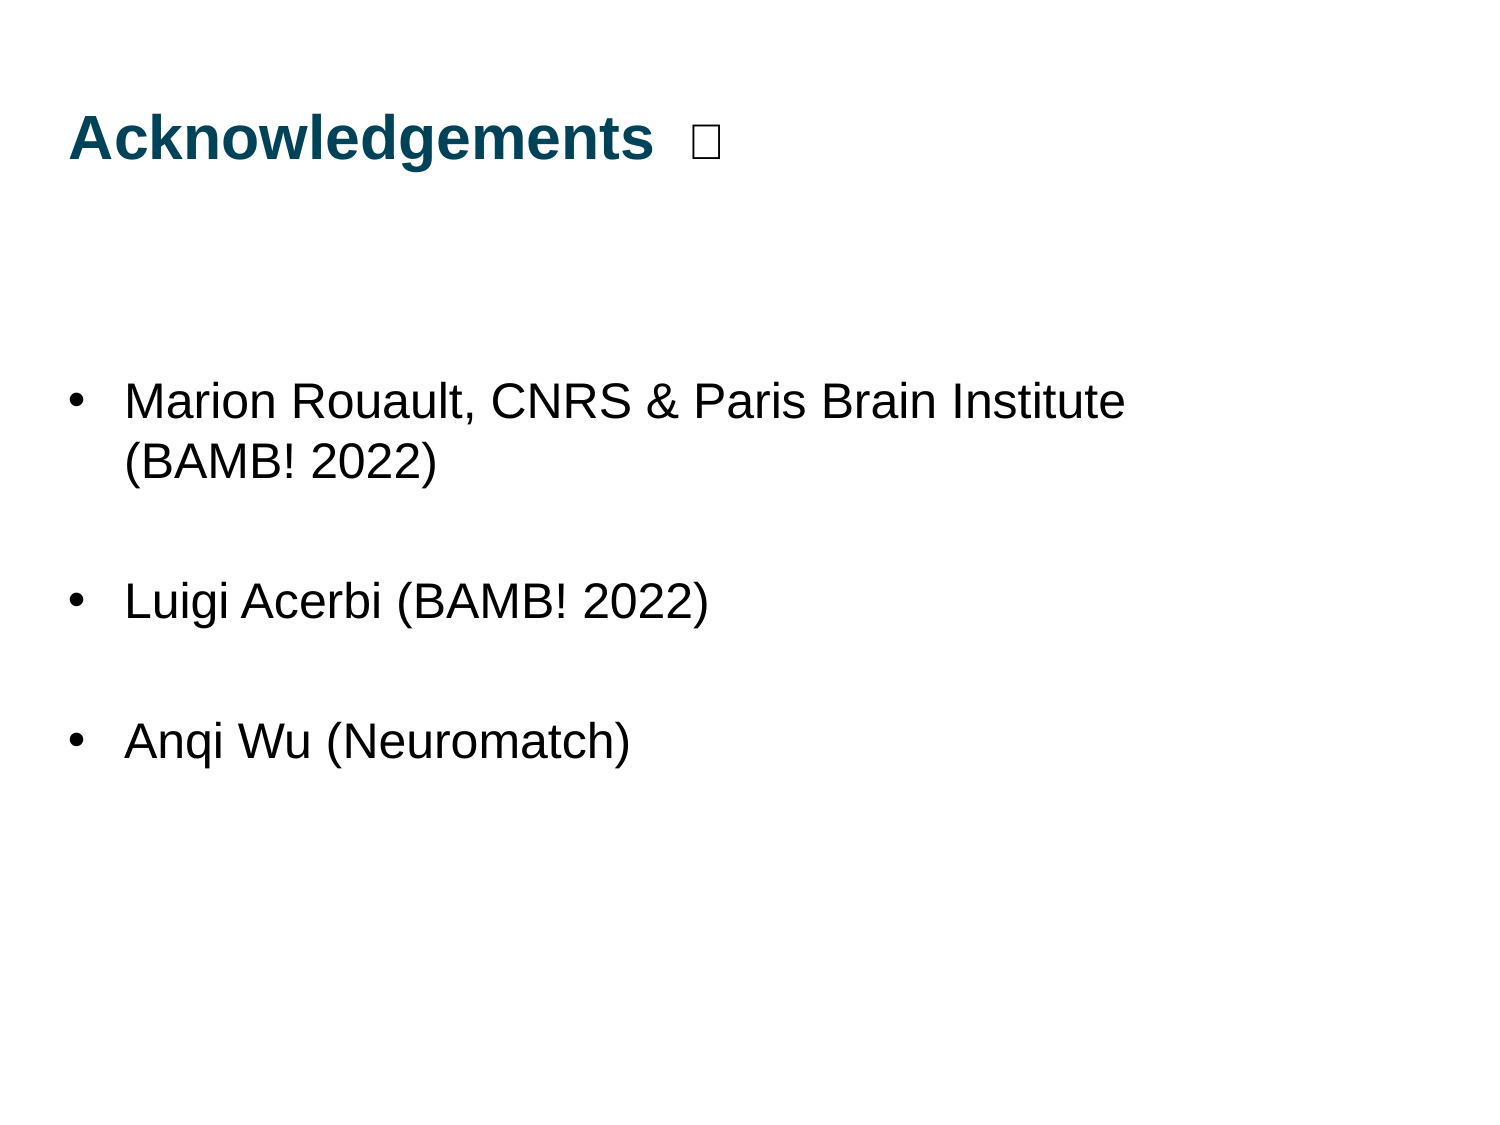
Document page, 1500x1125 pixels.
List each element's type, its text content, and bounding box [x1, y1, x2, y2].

text_box Marion Rouault, CNRS & Paris Brain Institute (BAMB! 2022) Luigi Acerbi (BAMB! 2022) Anqi Wu (Neuromatch) [53, 361, 1447, 775]
text_box Acknowledgements [54, 89, 739, 303]
text_box 🙏 [672, 101, 740, 177]
